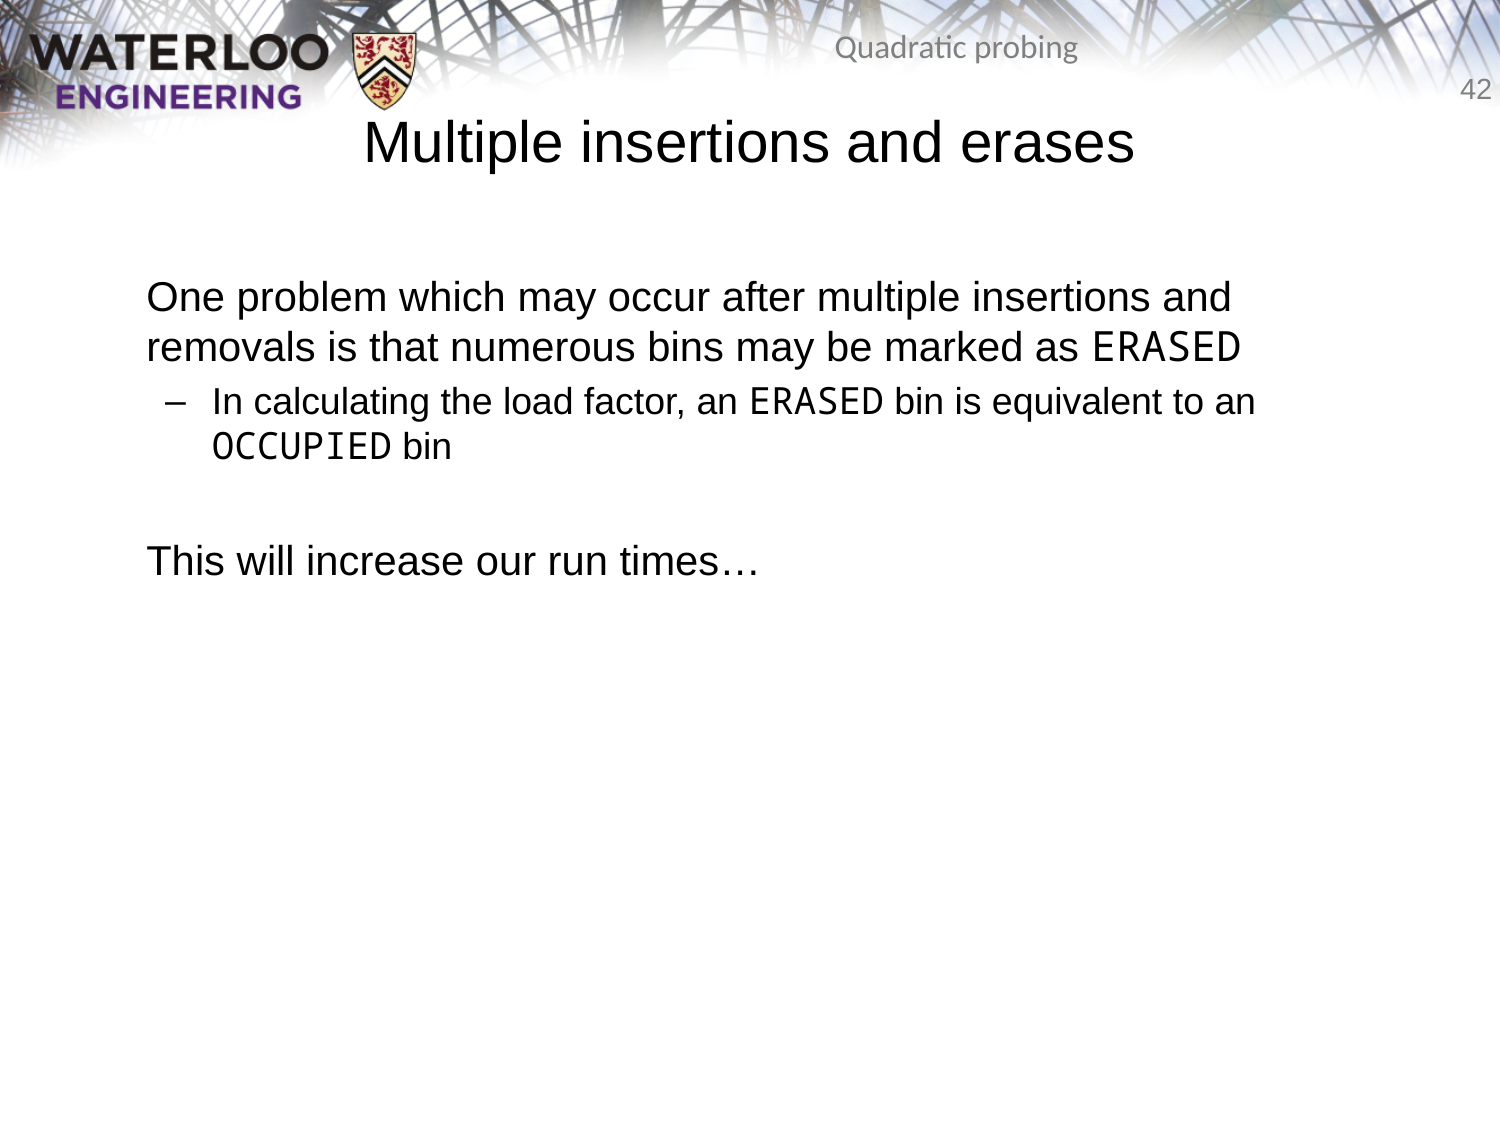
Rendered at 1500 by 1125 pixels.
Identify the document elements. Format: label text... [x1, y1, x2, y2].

list One problem which may occur after multiple insertions and removals is that numerous bins may be marked as ERASED In calculating the load factor, an ERASED bin is equivalent to an OCCUPIED bin This will increase our run times… [74, 262, 1426, 1006]
title Multiple insertions and erases [74, 44, 1426, 233]
picture [0, 0, 1500, 1125]
